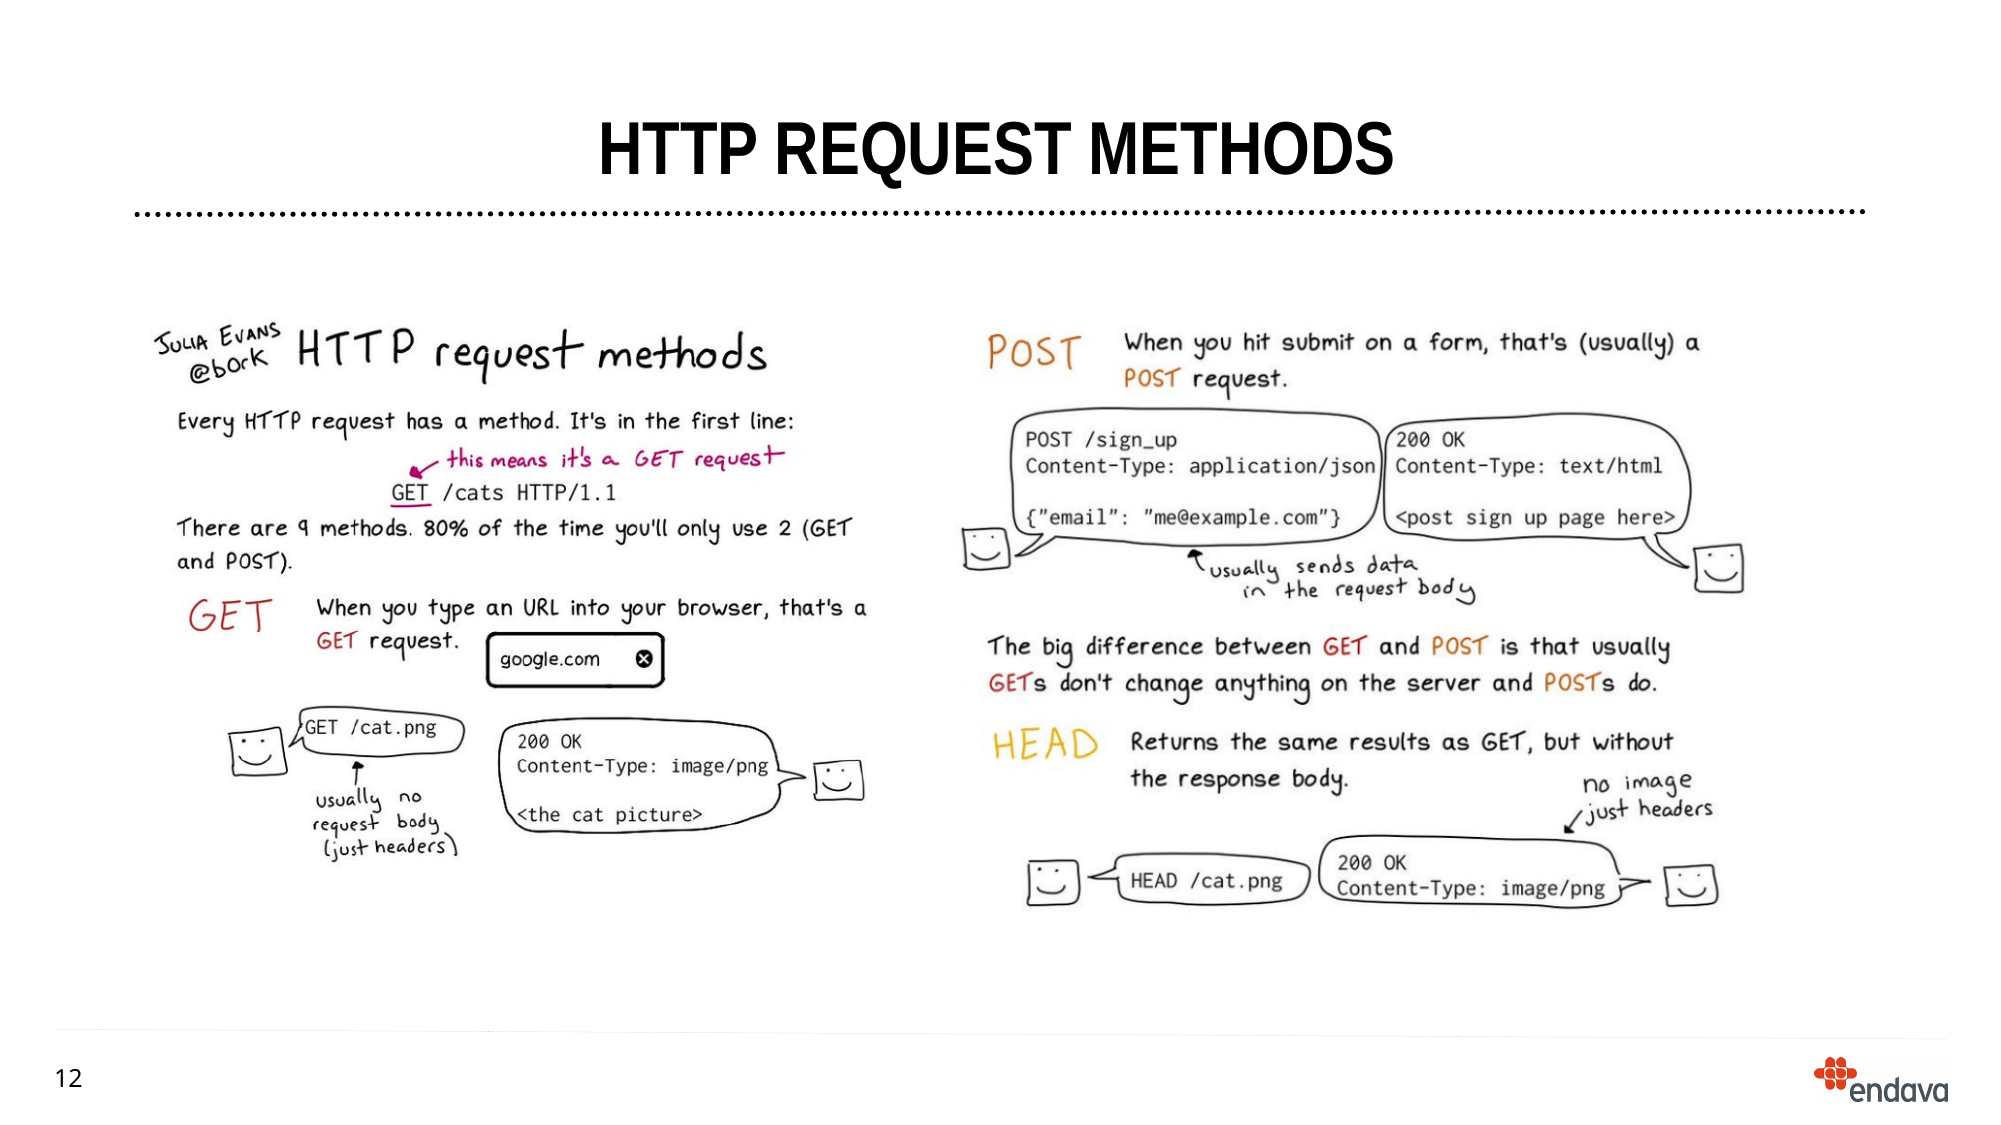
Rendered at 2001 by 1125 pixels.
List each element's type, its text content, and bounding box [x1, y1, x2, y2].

picture [899, 309, 1817, 947]
picture [1814, 1057, 1948, 1102]
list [128, 309, 899, 889]
title HTTP request methods [198, 26, 1812, 195]
